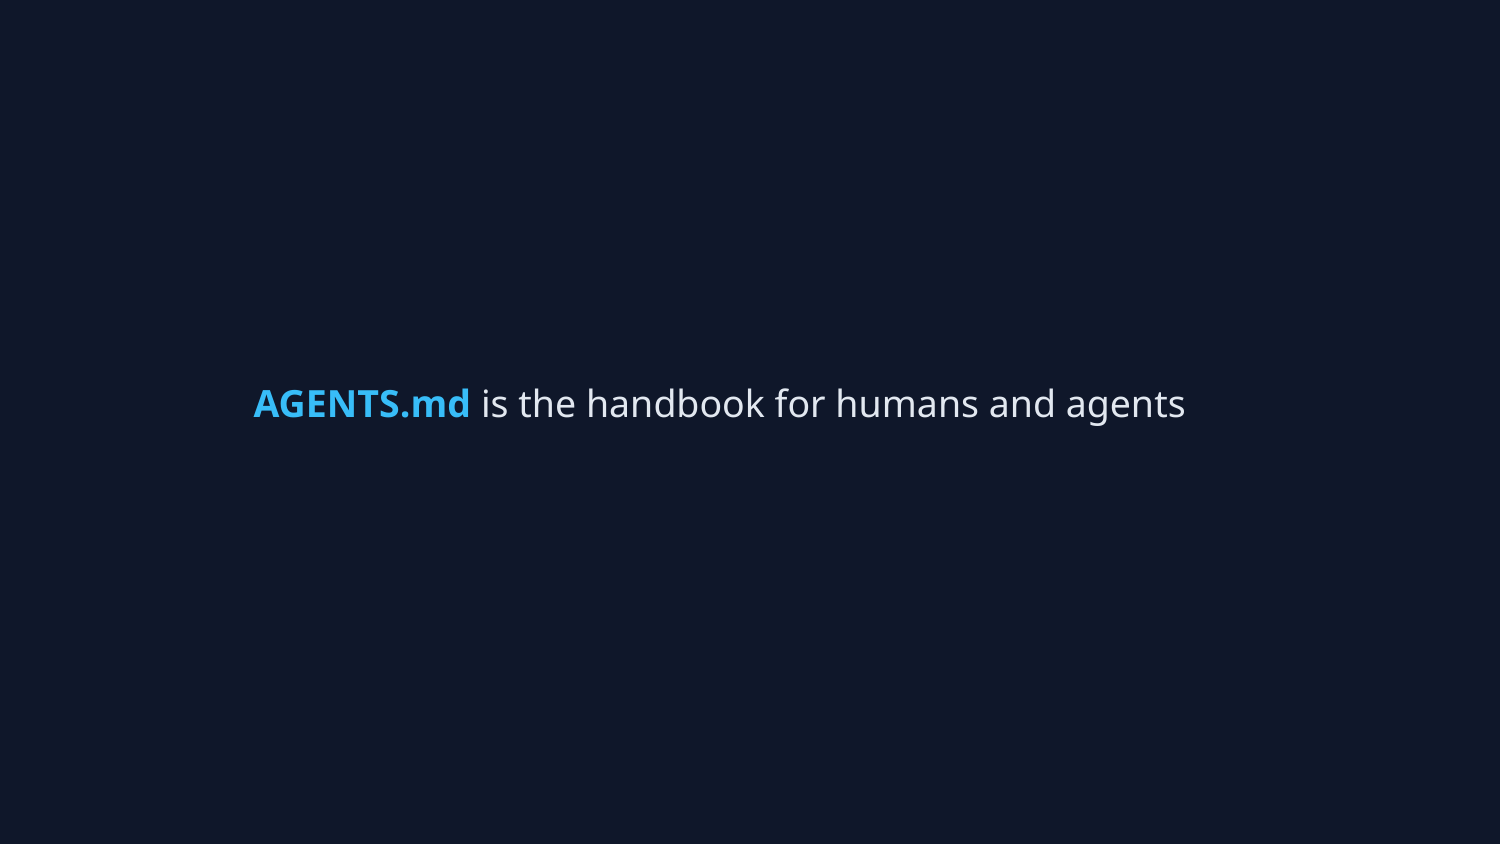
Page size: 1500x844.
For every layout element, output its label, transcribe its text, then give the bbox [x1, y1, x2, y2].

text_box AGENTS.md is the handbook for humans and agents [238, 327, 1228, 432]
